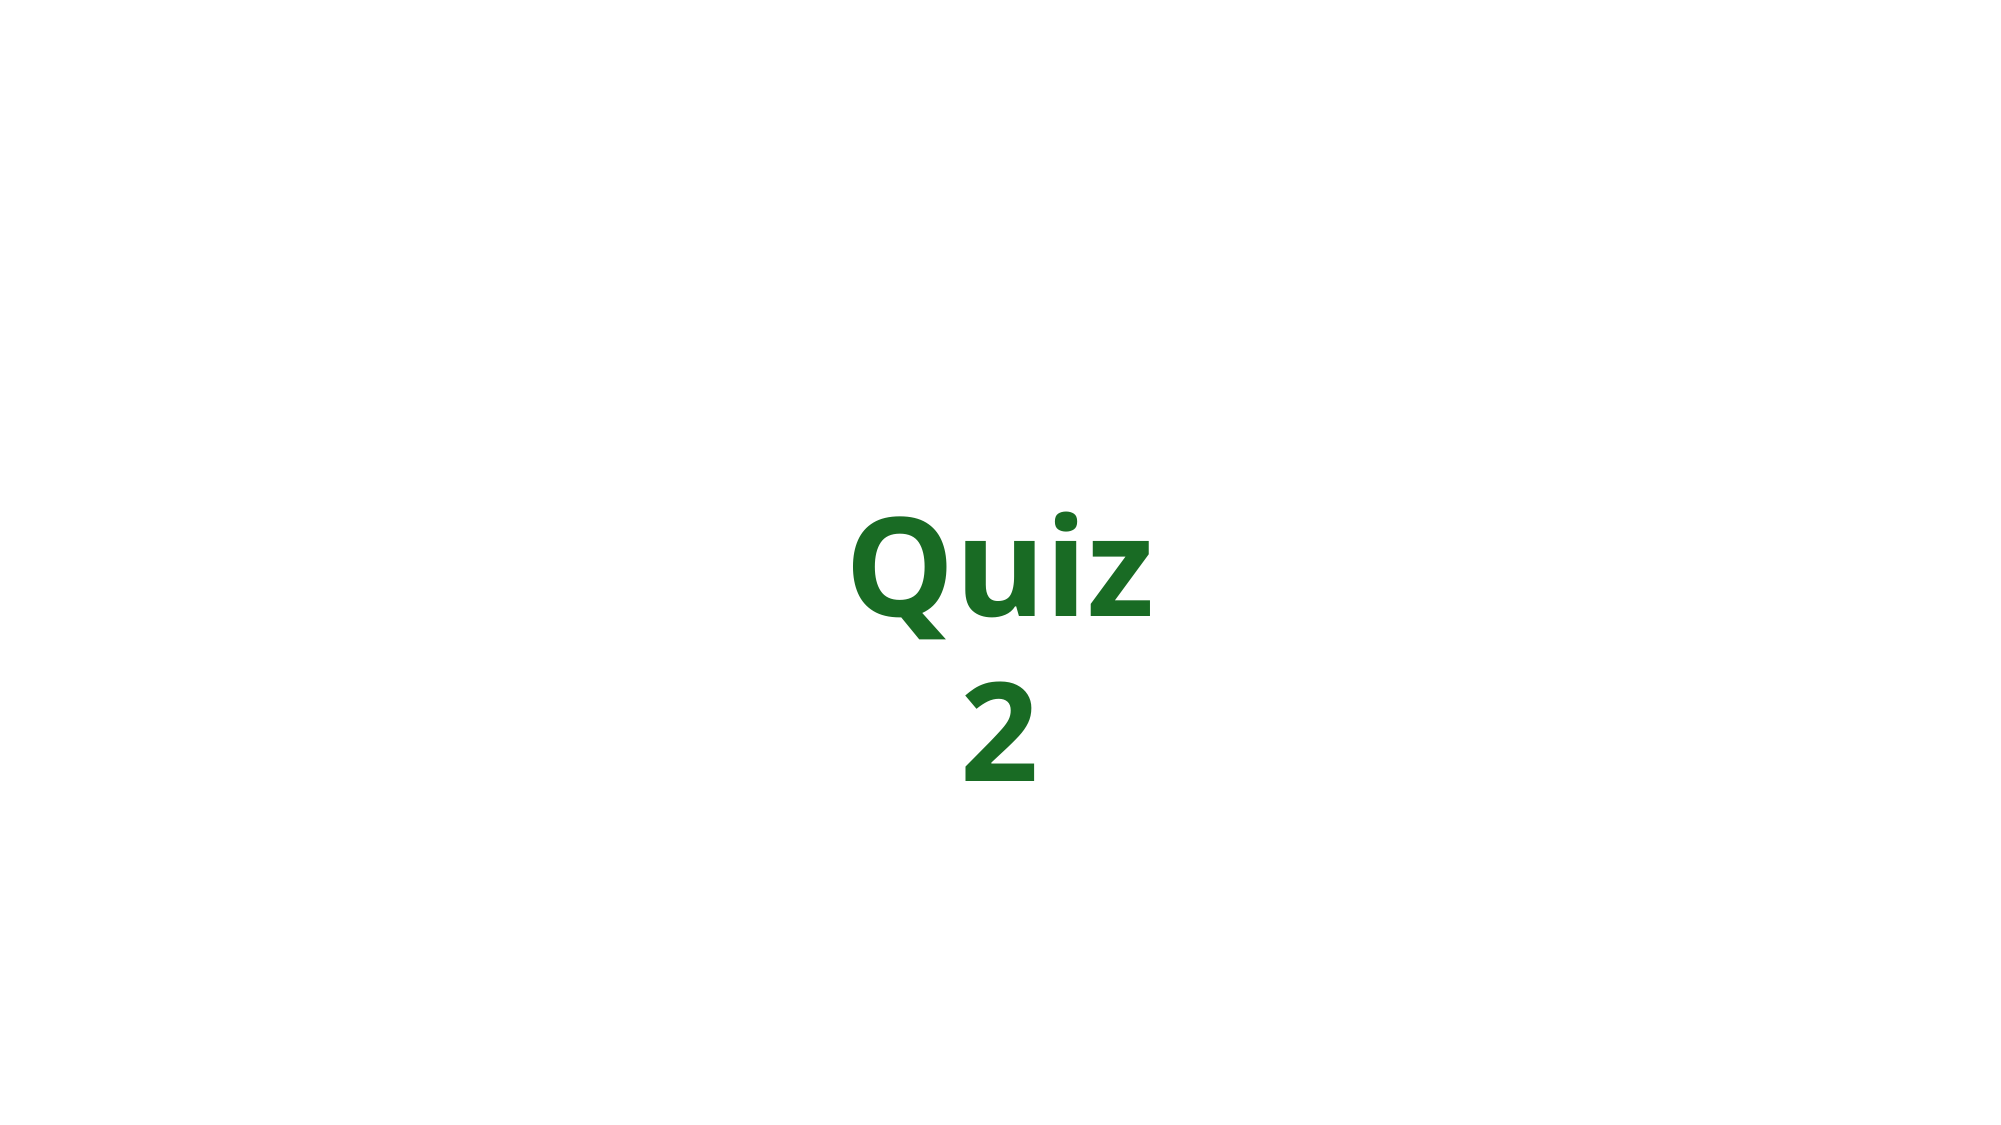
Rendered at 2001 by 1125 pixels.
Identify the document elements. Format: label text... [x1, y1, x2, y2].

text_box Quiz 2 [791, 471, 1209, 817]
